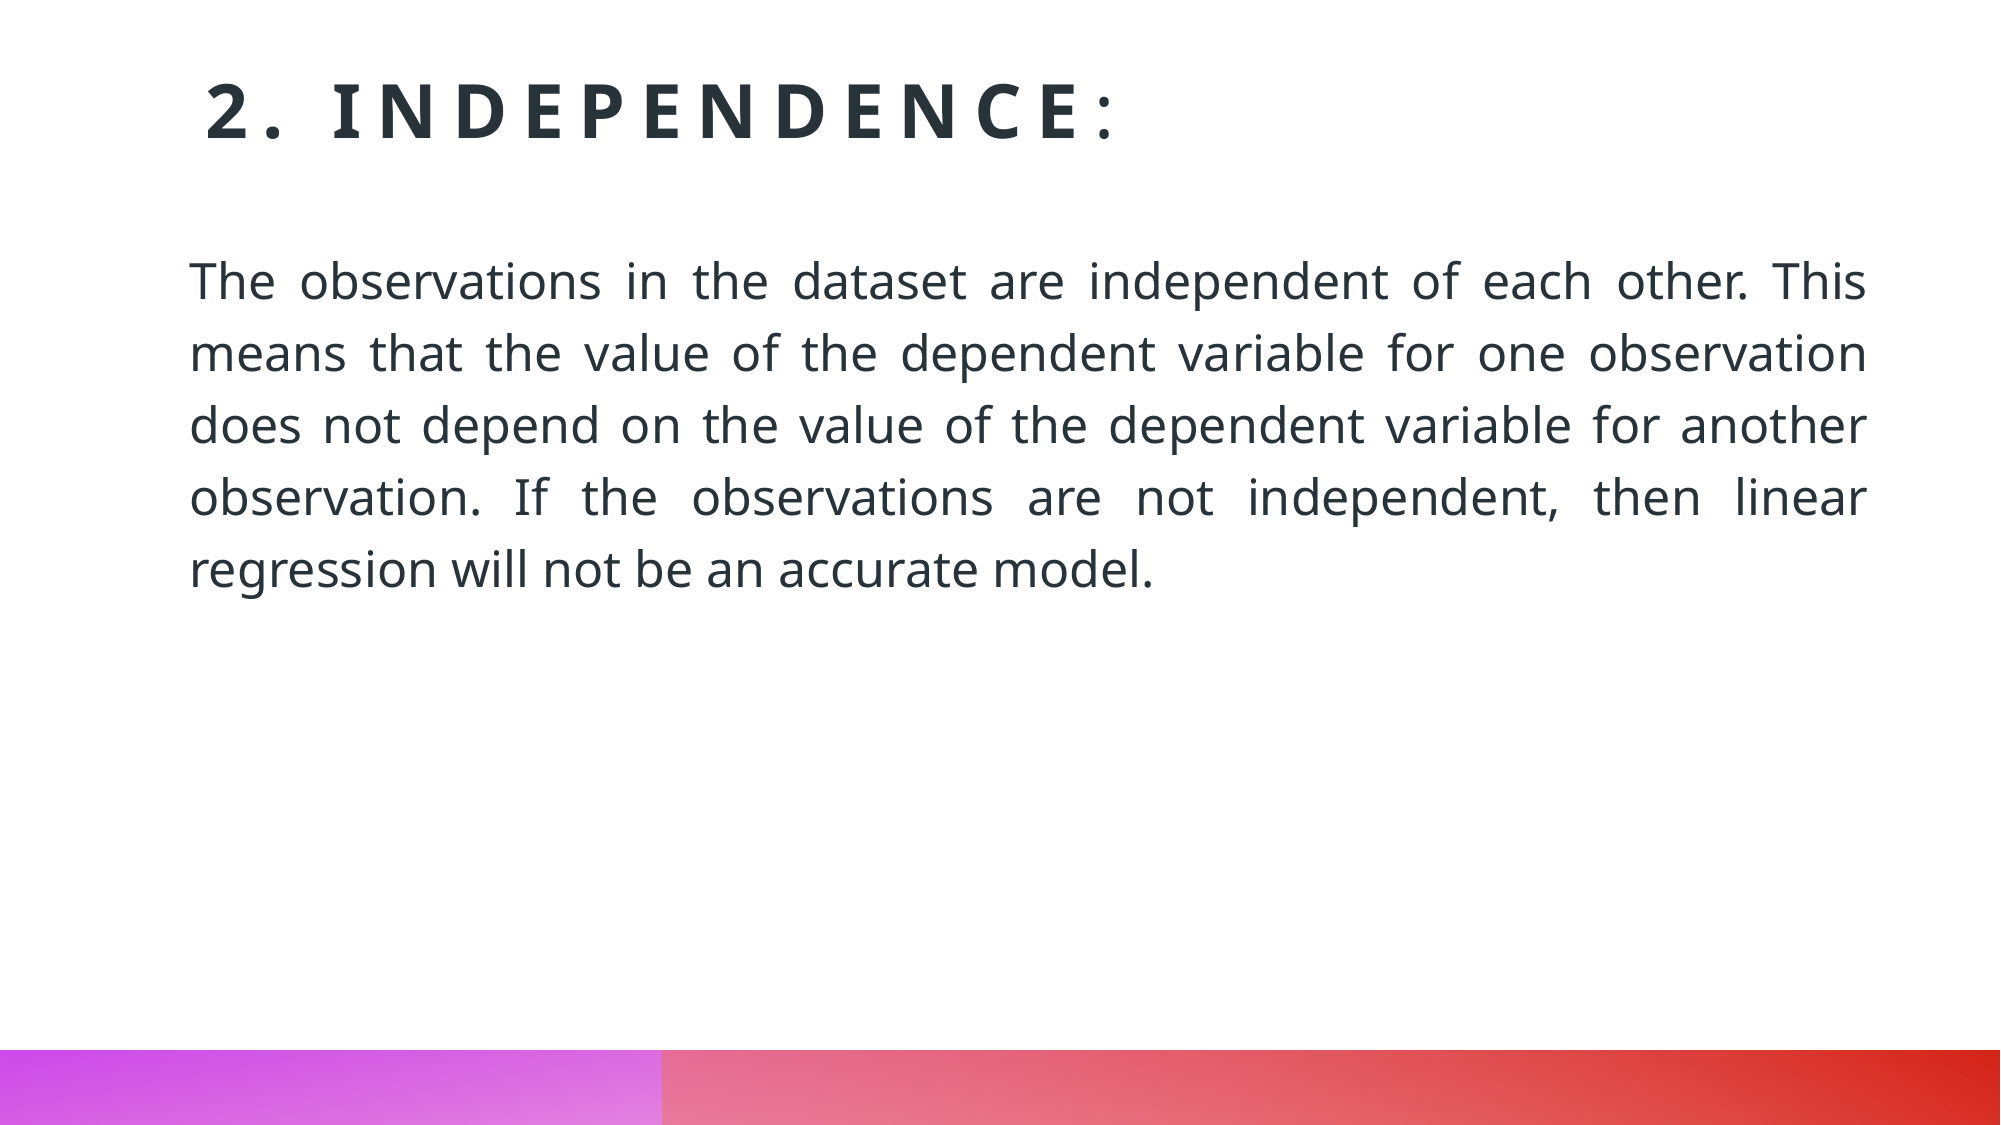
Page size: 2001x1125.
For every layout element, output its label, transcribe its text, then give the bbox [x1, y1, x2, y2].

title 2. Independence: [205, 42, 1886, 154]
list The observations in the dataset are independent of each other. This means that the value of the dependent variable for one observation does not depend on the value of the dependent variable for another observation. If the observations are not independent, then linear regression will not be an accurate model. [189, 237, 1870, 888]
